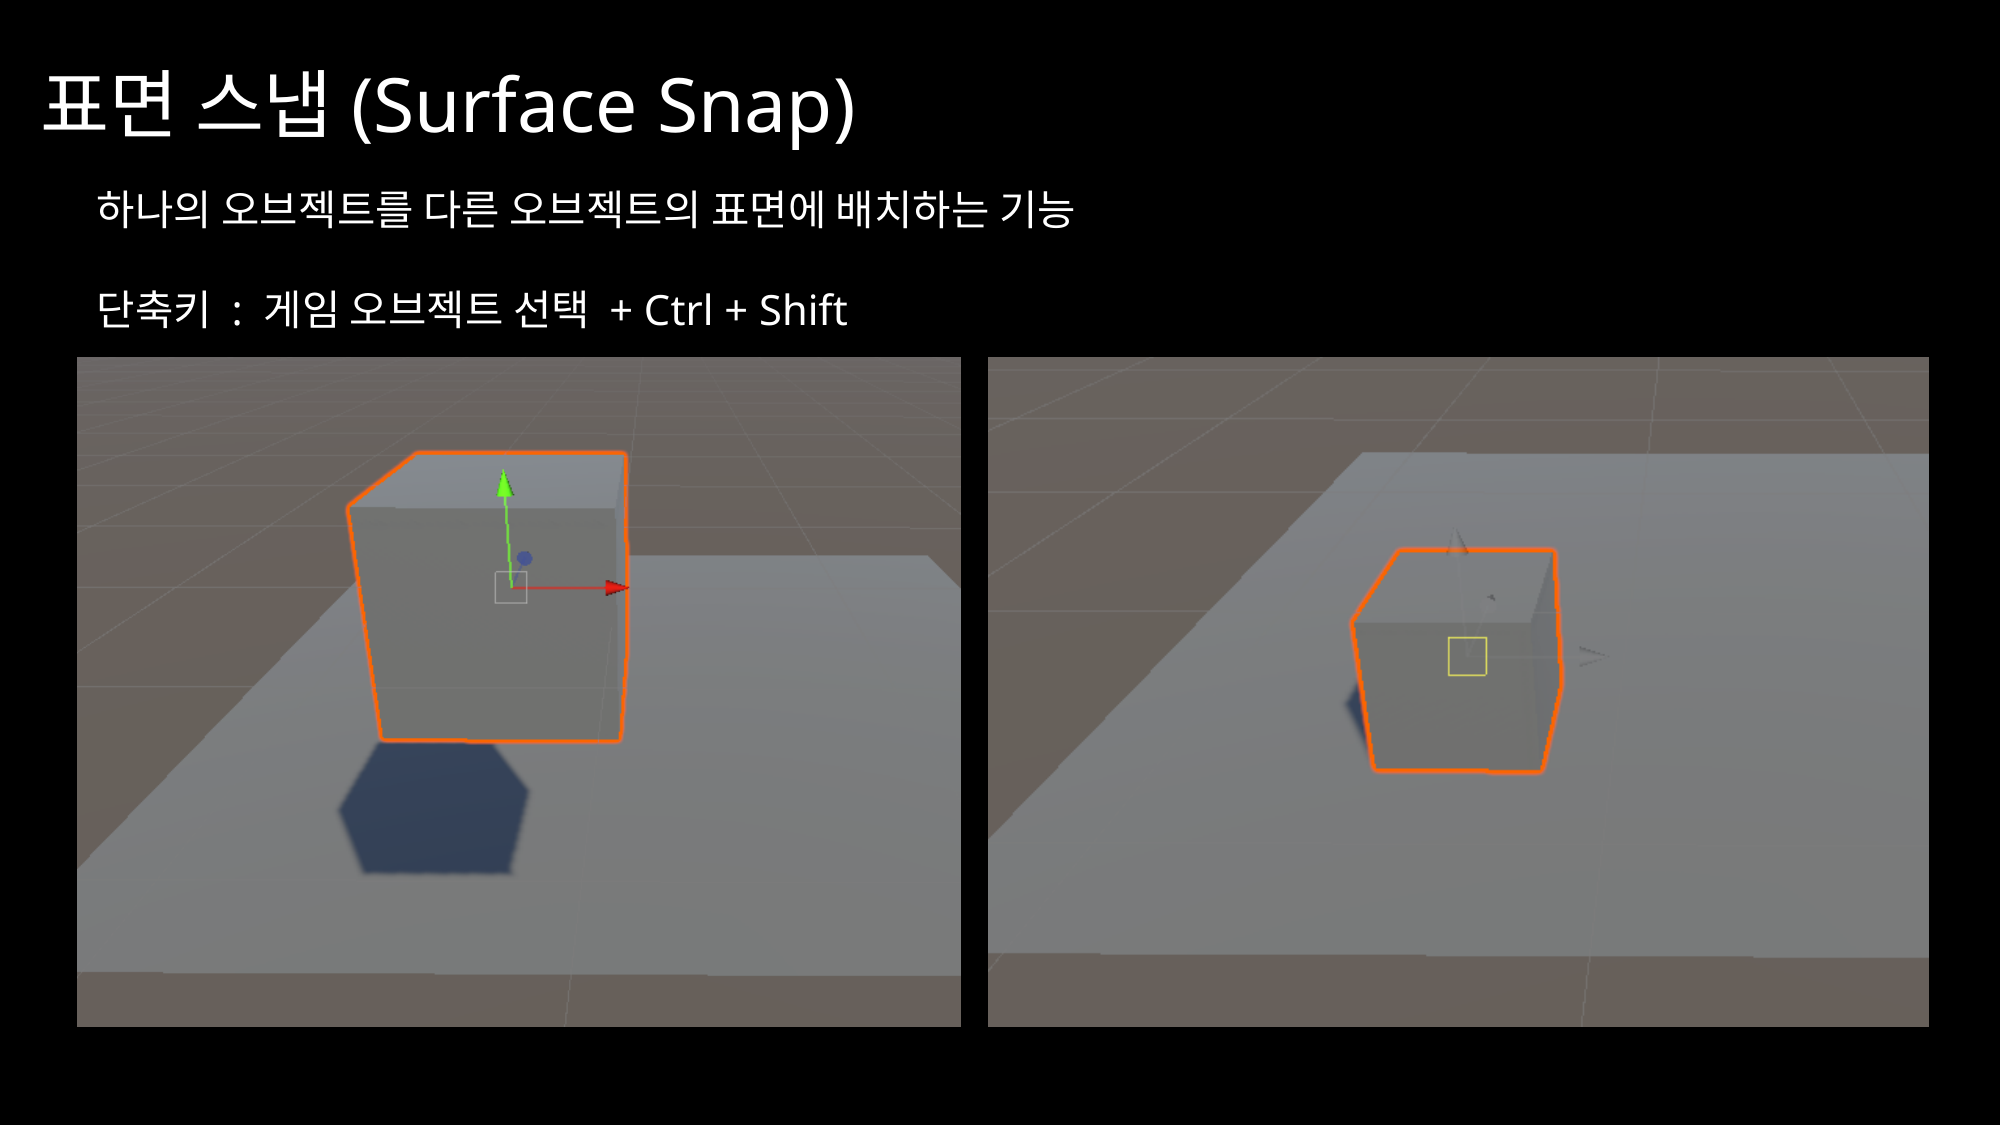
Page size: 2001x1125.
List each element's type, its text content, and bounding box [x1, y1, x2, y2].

picture [988, 357, 1929, 1028]
text_box 하나의 오브젝트를 다른 오브젝트의 표면에 배치하는 기능 단축키 : 게임 오브젝트 선택 + Ctrl + Shift [89, 176, 1901, 342]
text_box 표면 스냅(Surface Snap) [32, 0, 1743, 218]
picture [77, 357, 961, 1028]
